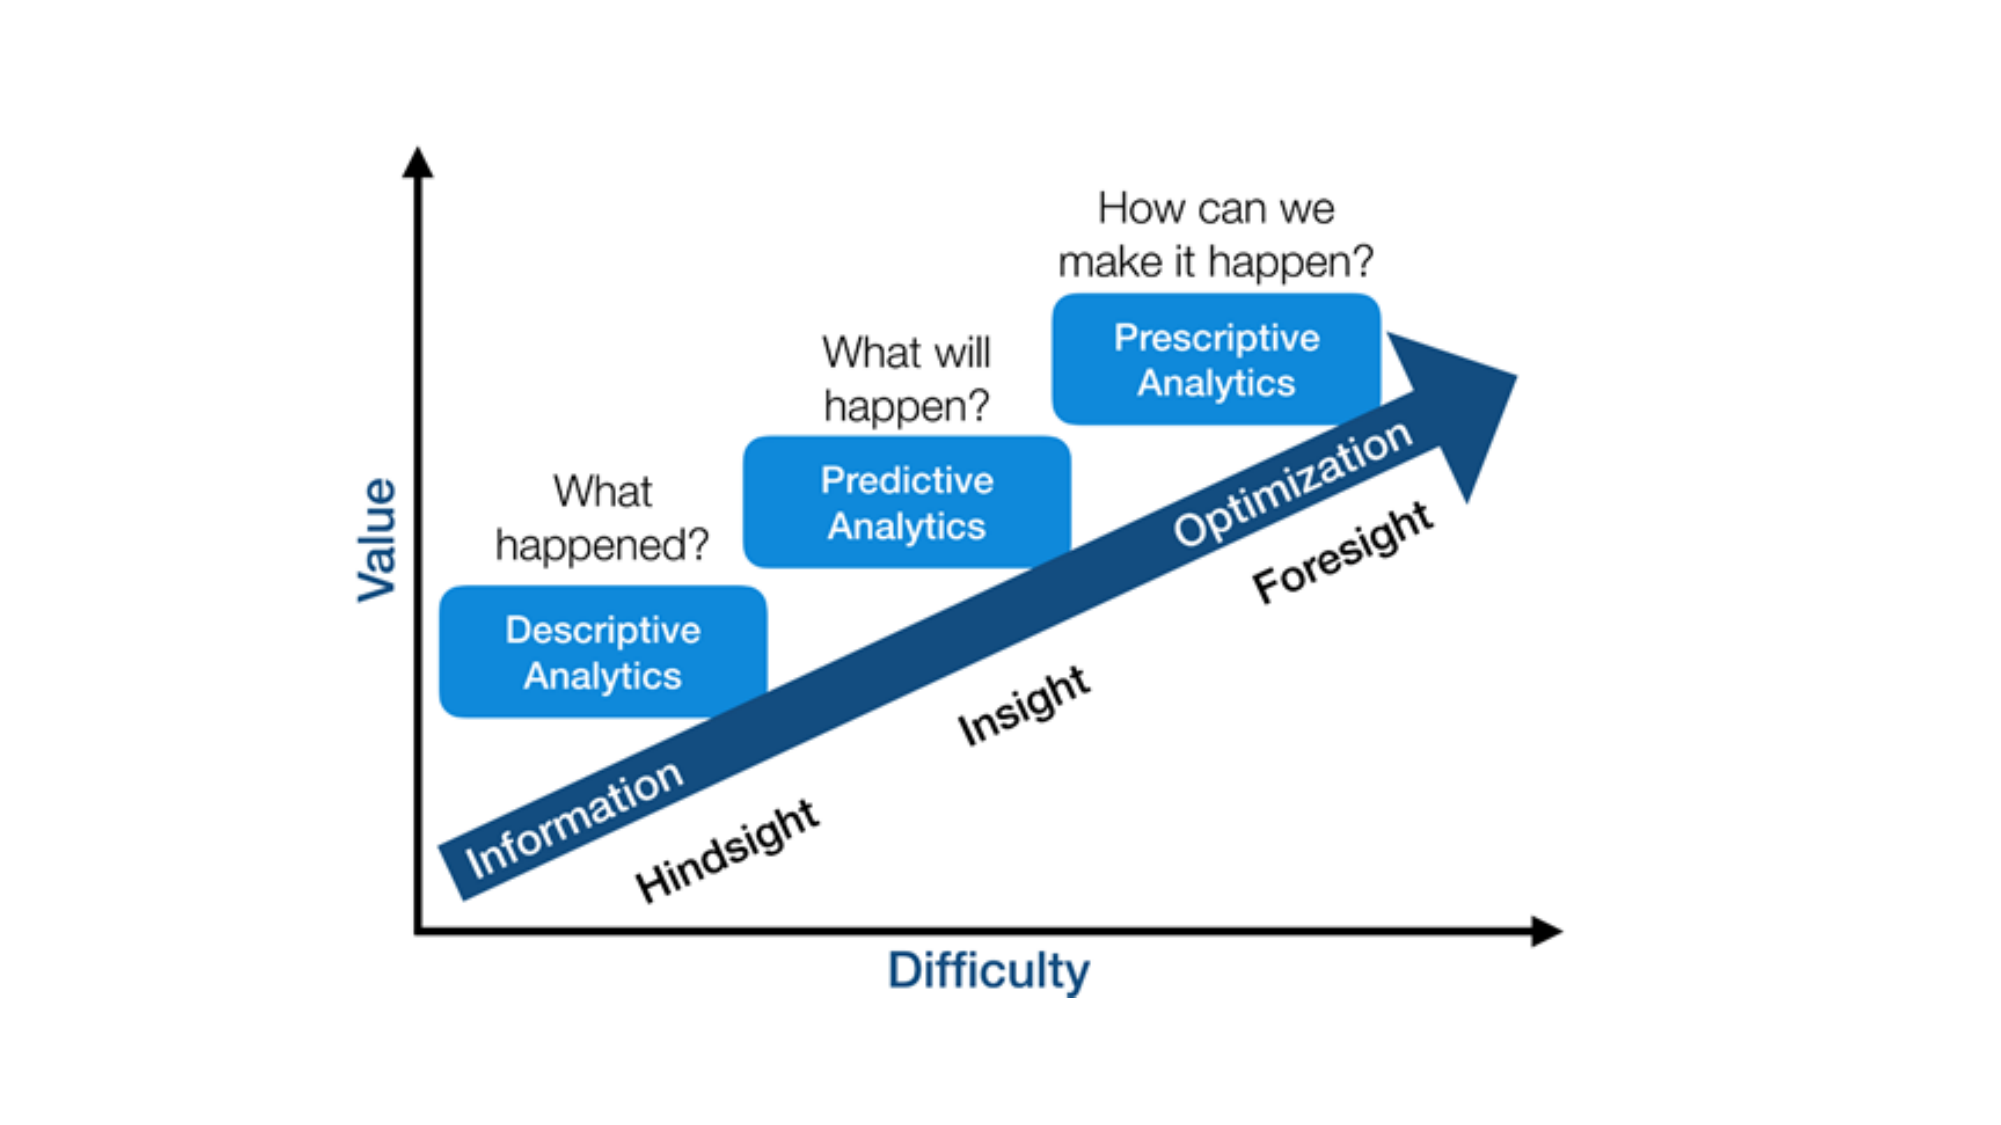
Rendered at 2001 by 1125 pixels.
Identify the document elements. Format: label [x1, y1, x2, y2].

list [331, 127, 1610, 998]
